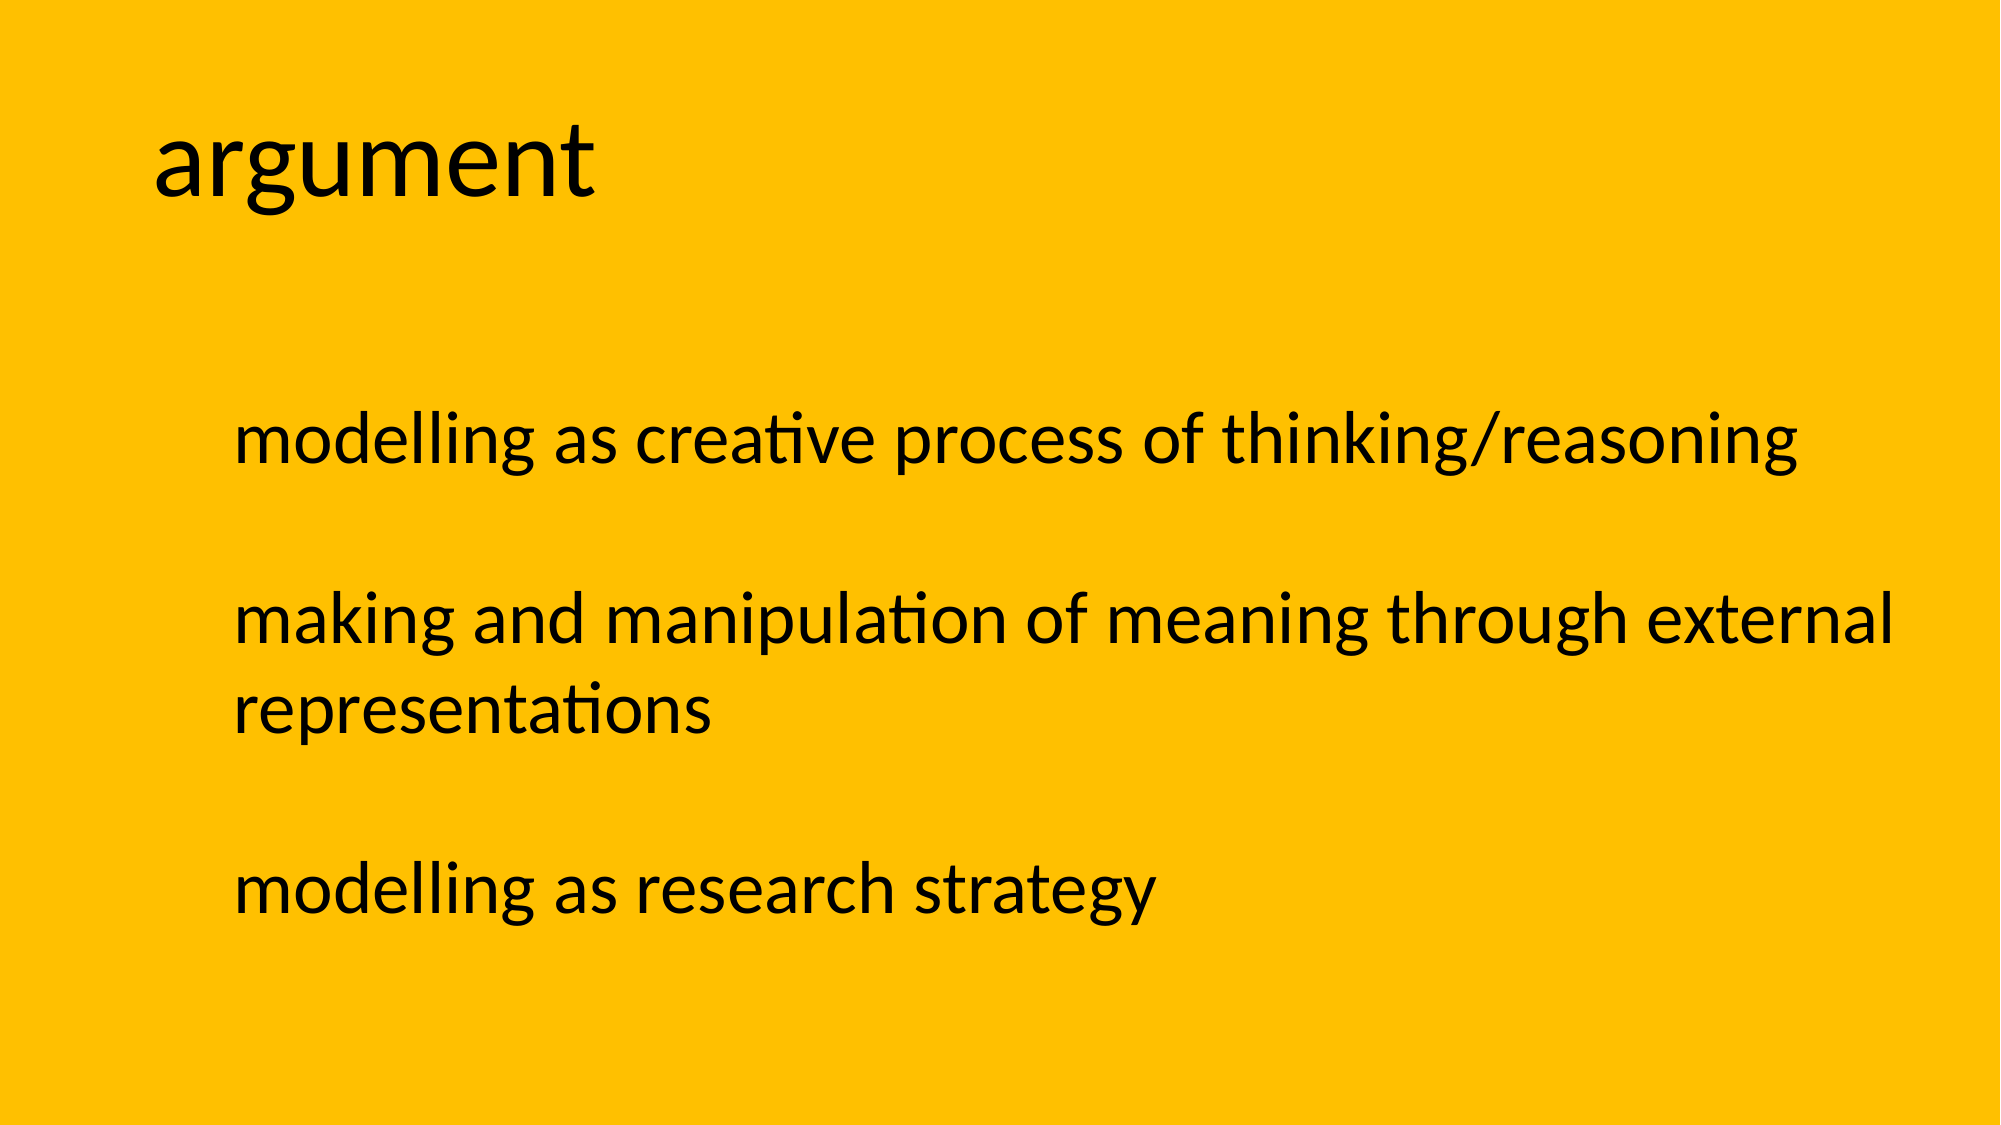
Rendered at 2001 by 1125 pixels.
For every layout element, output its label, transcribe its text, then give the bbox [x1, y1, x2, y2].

list argument [137, 92, 659, 265]
text_box modelling as creative process of thinking/reasoning making and manipulation of meaning through external representations modelling as research strategy [218, 381, 1925, 937]
